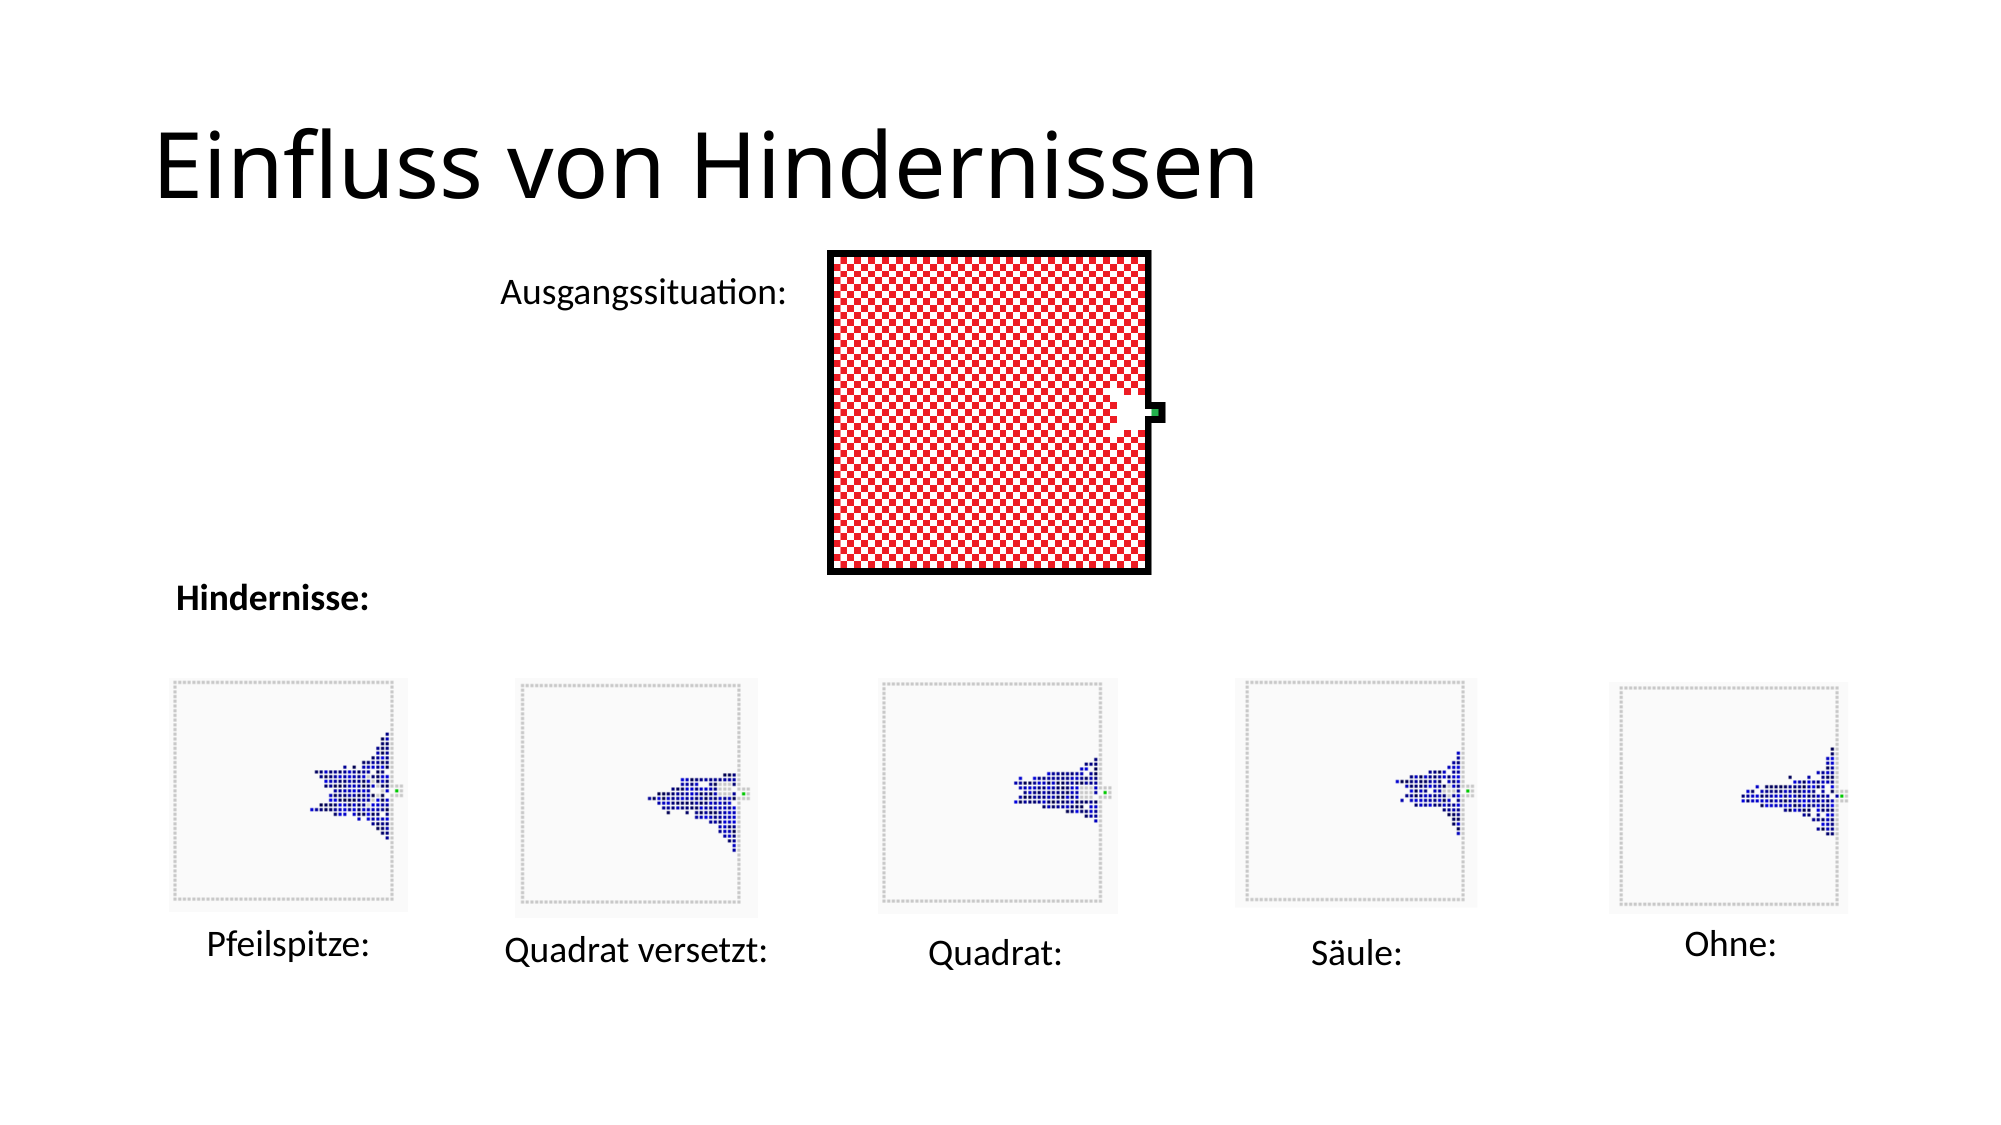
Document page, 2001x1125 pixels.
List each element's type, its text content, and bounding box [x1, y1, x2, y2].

picture [169, 678, 408, 912]
text_box Ohne: [1548, 911, 1914, 972]
text_box Ausgangssituation: [437, 259, 823, 320]
picture [1235, 678, 1480, 914]
picture [823, 246, 1169, 579]
title Einfluss von Hindernissen [137, 59, 1863, 278]
text_box Quadrat versetzt: [453, 917, 820, 978]
text_box Hindernisse: [161, 565, 847, 626]
picture [878, 678, 1118, 914]
picture [1609, 682, 1853, 915]
text_box Pfeilspitze: [106, 911, 472, 972]
text_box Säule: [1174, 920, 1540, 980]
text_box Quadrat: [812, 920, 1174, 980]
picture [515, 678, 758, 918]
